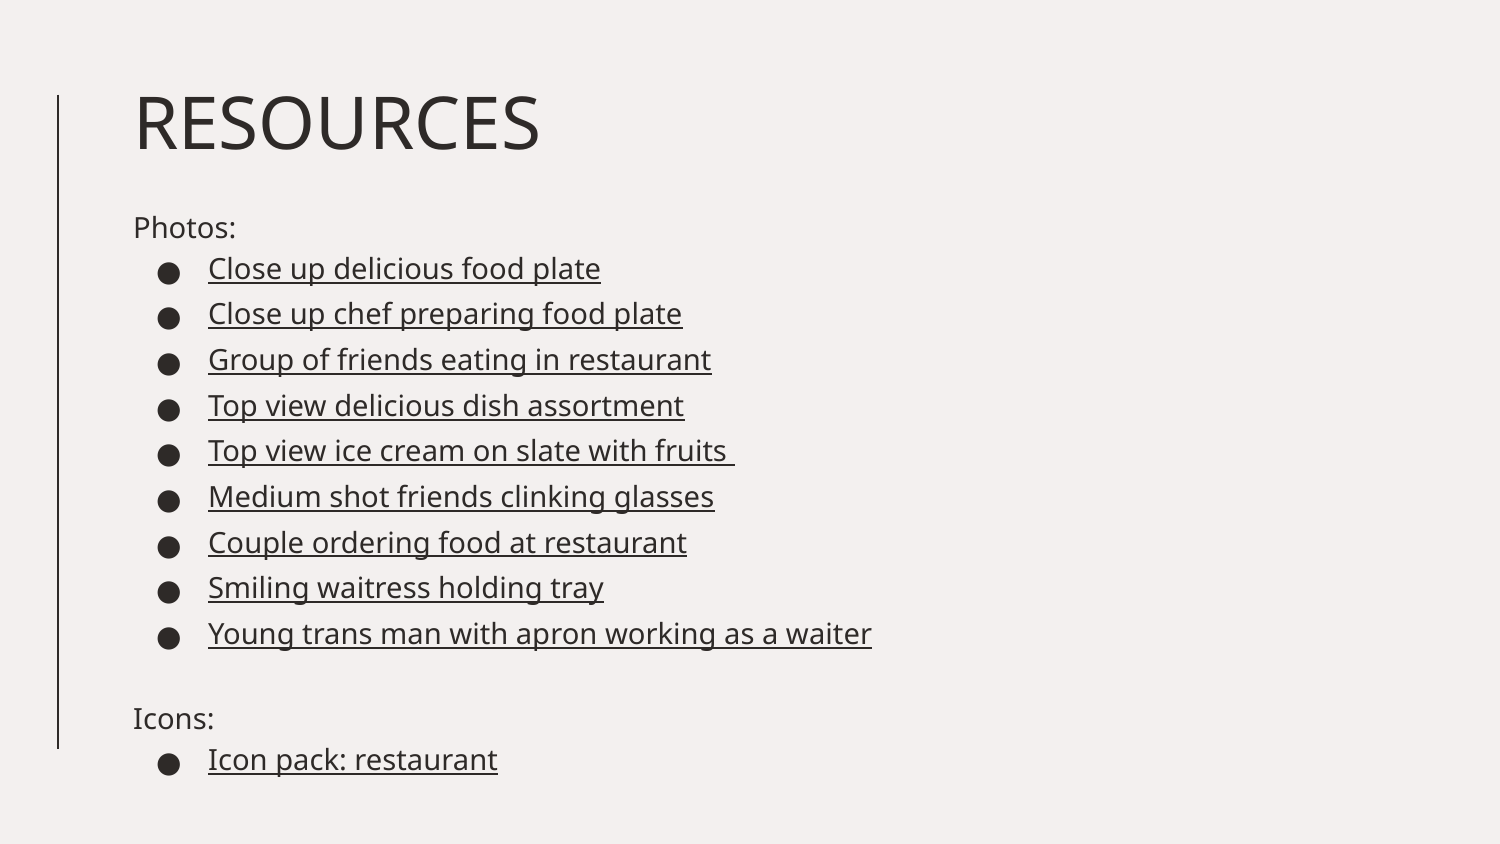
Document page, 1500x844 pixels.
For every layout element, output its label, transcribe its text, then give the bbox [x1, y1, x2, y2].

list Photos: Close up delicious food plate Close up chef preparing food plate Group of friends eating in restaurant Top view delicious dish assortment Top view ice cream on slate with fruits Medium shot friends clinking glasses Couple ordering food at restaurant Smiling waitress holding tray Young trans man with apron working as a waiter Icons: Icon pack: restaurant [118, 189, 1382, 750]
title RESOURCES [118, 72, 1382, 167]
